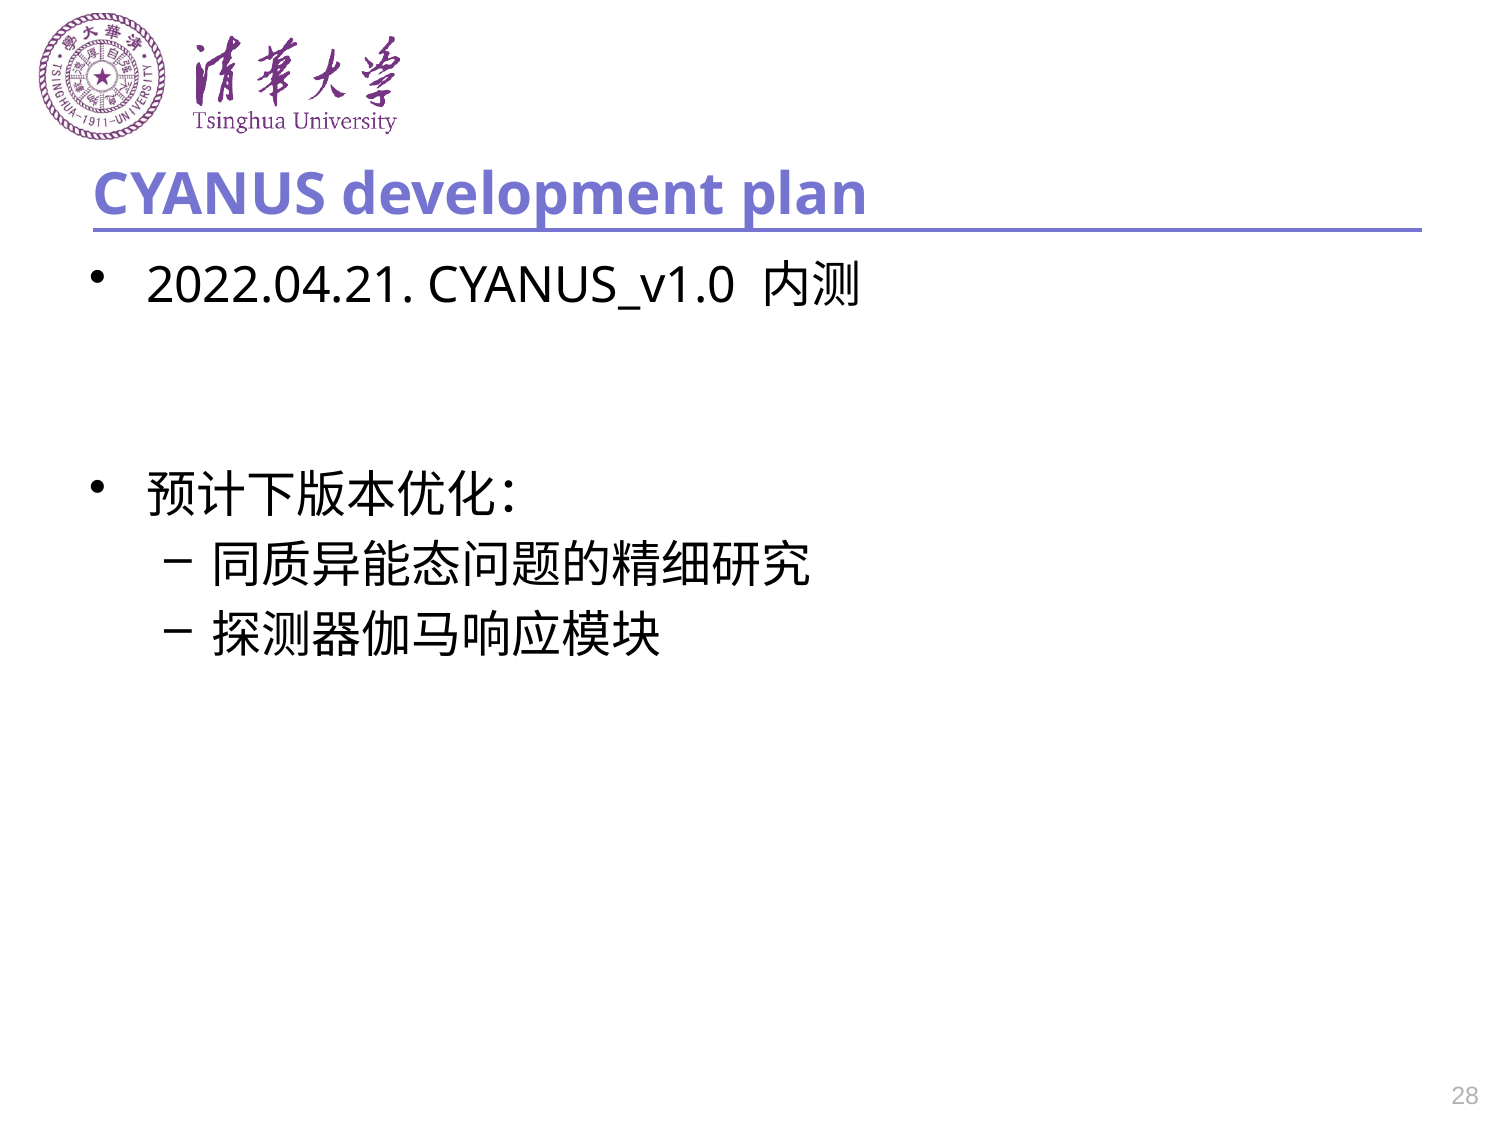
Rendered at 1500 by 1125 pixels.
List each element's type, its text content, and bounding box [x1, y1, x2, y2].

slide_number 28 [1156, 1065, 1495, 1125]
picture [188, 30, 404, 135]
list 2022.04.21. CYANUS_v1.0 内测 预计下版本优化： 同质异能态问题的精细研究 探测器伽马响应模块 [75, 245, 1425, 1005]
picture [33, 13, 167, 142]
title CYANUS development plan [78, 149, 1430, 238]
